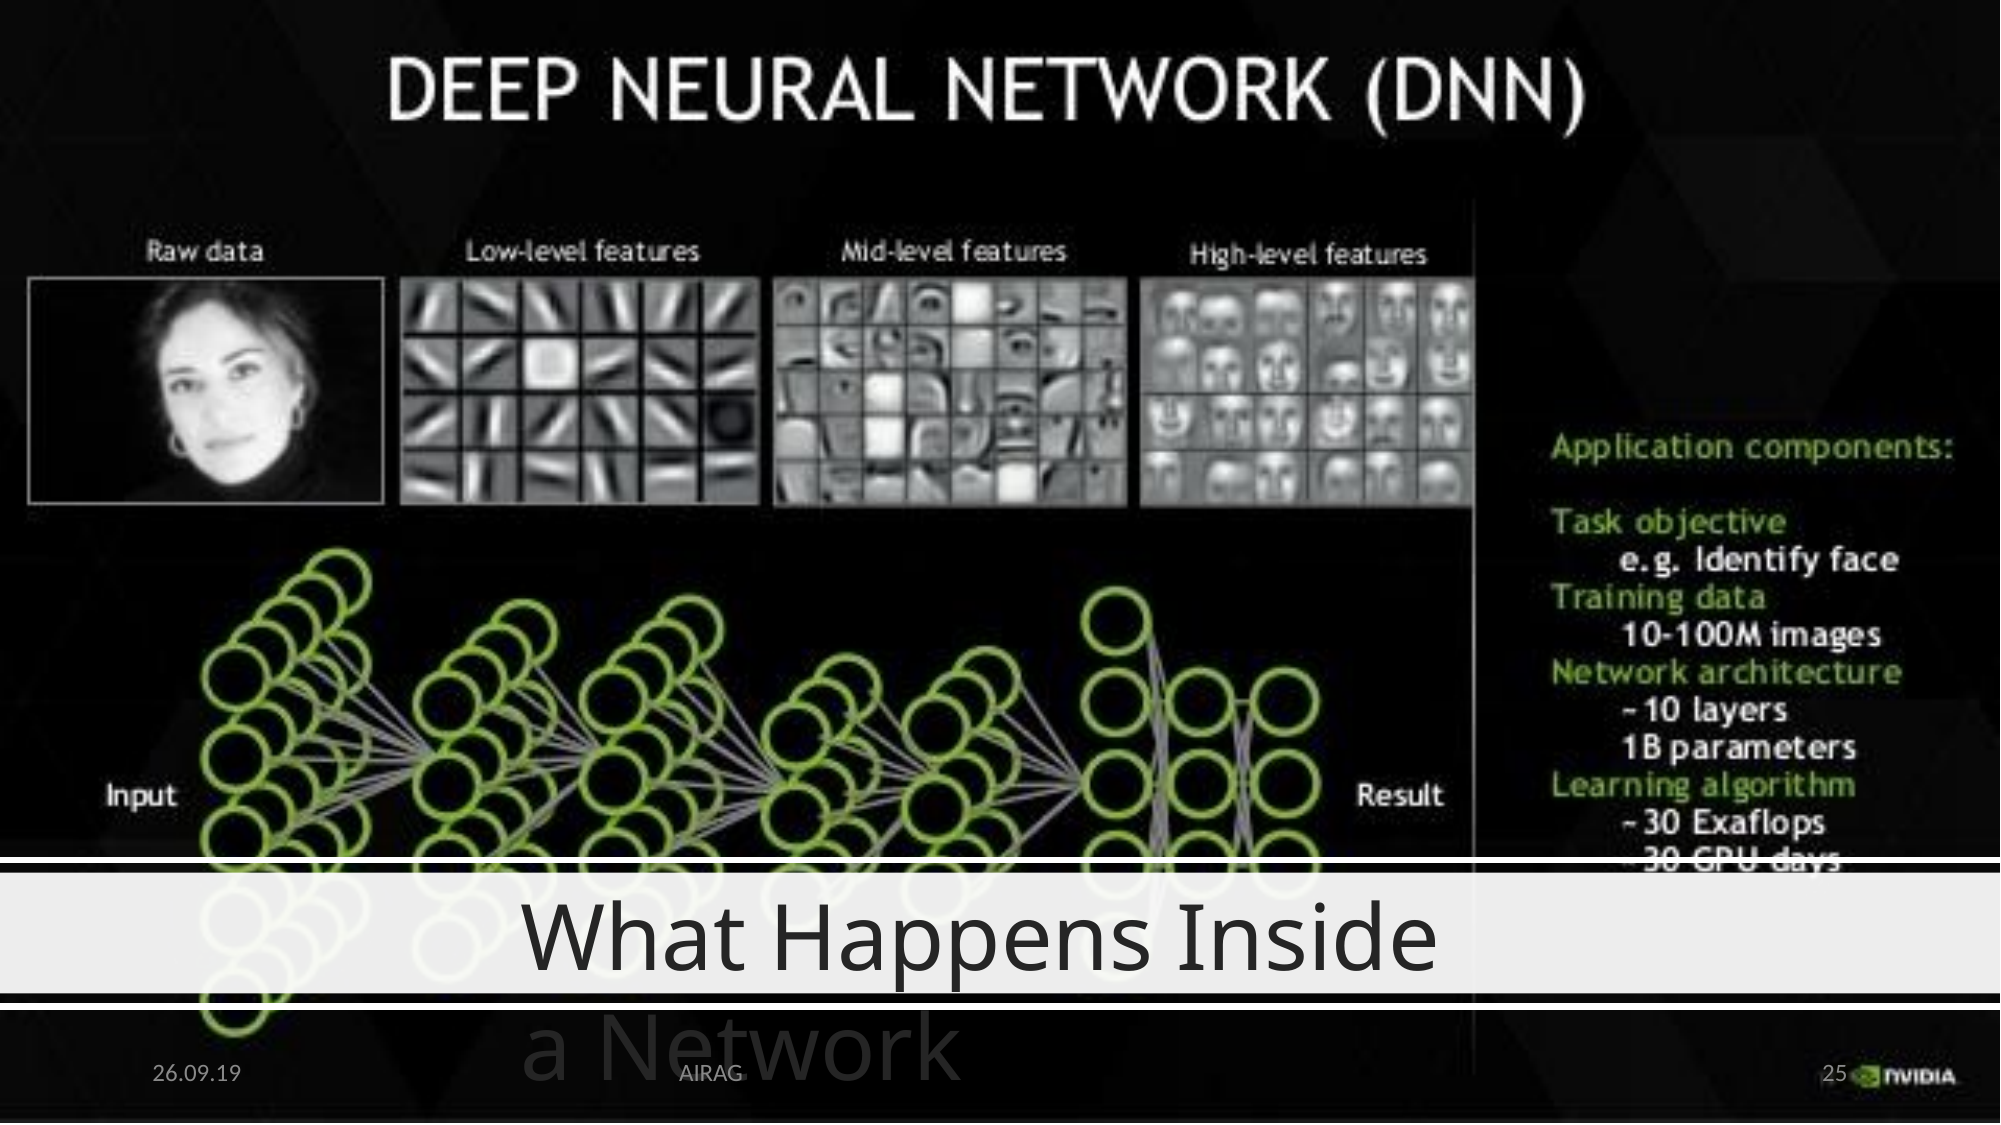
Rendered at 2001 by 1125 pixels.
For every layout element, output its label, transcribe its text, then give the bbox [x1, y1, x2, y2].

title What Happens Inside a Network [518, 1007, 1493, 1100]
text_box [0, 872, 2000, 994]
slide_number AIRAG [677, 1060, 1323, 1090]
text_box [0, 994, 518, 1006]
slide_number 25 [1817, 1060, 1852, 1090]
text_box [1493, 994, 2000, 1006]
text_box [0, 861, 2000, 872]
title What Happens Inside a Network [518, 877, 1493, 1006]
text_box [0, 1007, 2000, 1123]
footer 26.09.19 [150, 1060, 264, 1090]
text_box [0, 0, 2000, 860]
